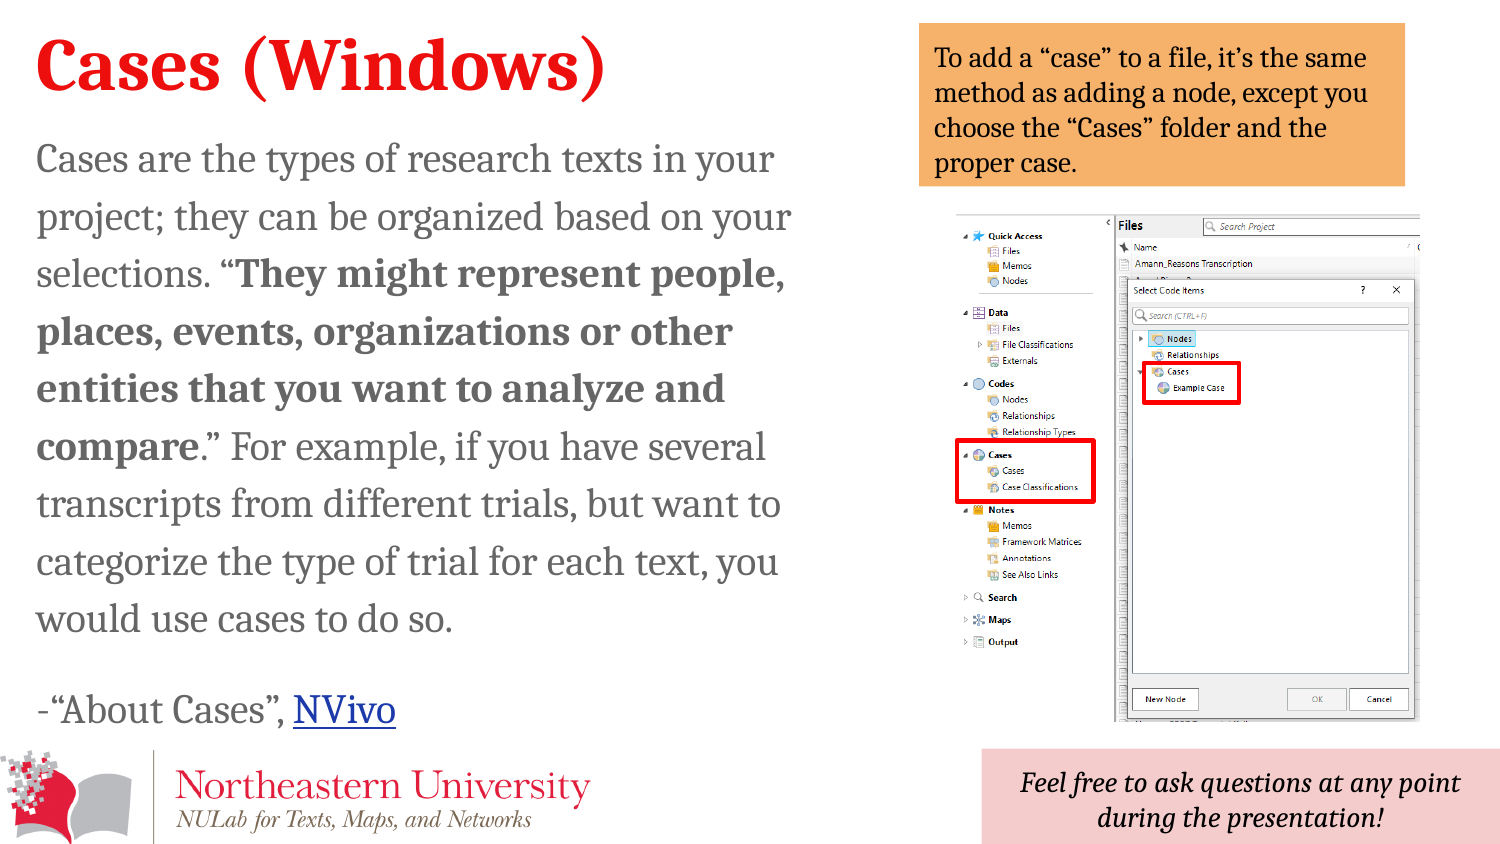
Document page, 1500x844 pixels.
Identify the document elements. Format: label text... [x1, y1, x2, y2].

title Cases (Windows) [21, 0, 1420, 94]
list Cases are the types of research texts in your project; they can be organized based on your selections. “They might represent people, places, events, organizations or other entities that you want to analyze and compare.” For example, if you have several transcripts from different trials, but want to categorize the type of trial for each text, you would use cases to do so. -“About Cases”, NVivo [21, 108, 835, 750]
picture [956, 212, 1420, 723]
picture [0, 750, 605, 844]
text_box To add a “case” to a file, it’s the same method as adding a node, except you choose the “Cases” folder and the proper case. [919, 23, 1406, 187]
